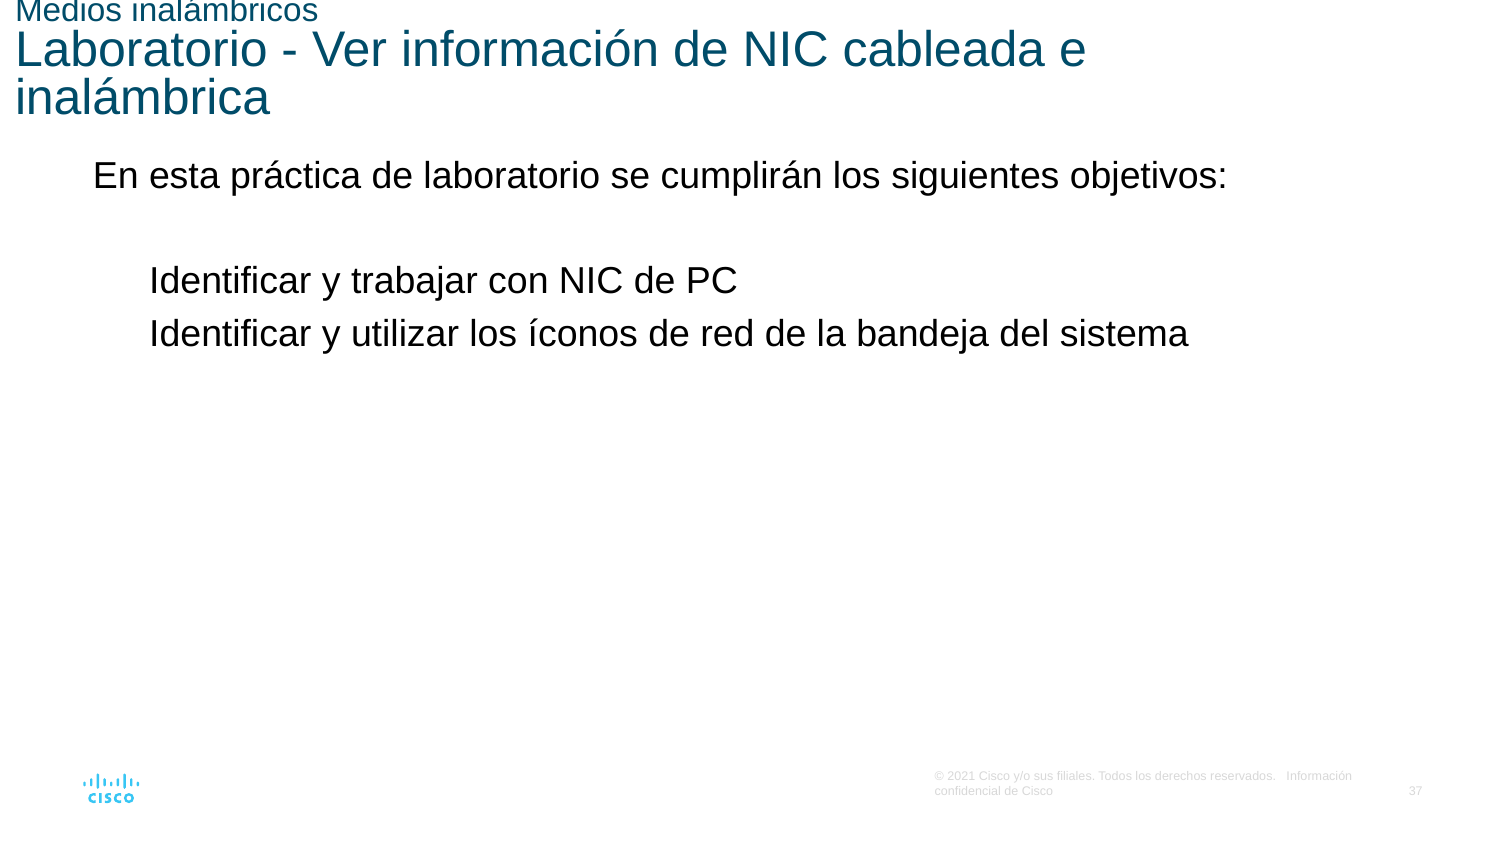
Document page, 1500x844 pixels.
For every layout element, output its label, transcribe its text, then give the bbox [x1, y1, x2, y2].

list En esta práctica de laboratorio se cumplirán los siguientes objetivos: Identificar y trabajar con NIC de PC Identificar y utilizar los íconos de red de la bandeja del sistema [77, 143, 1437, 726]
title Medios inalámbricos Laboratorio - Ver información de NIC cableada e inalámbrica [0, 0, 1369, 121]
